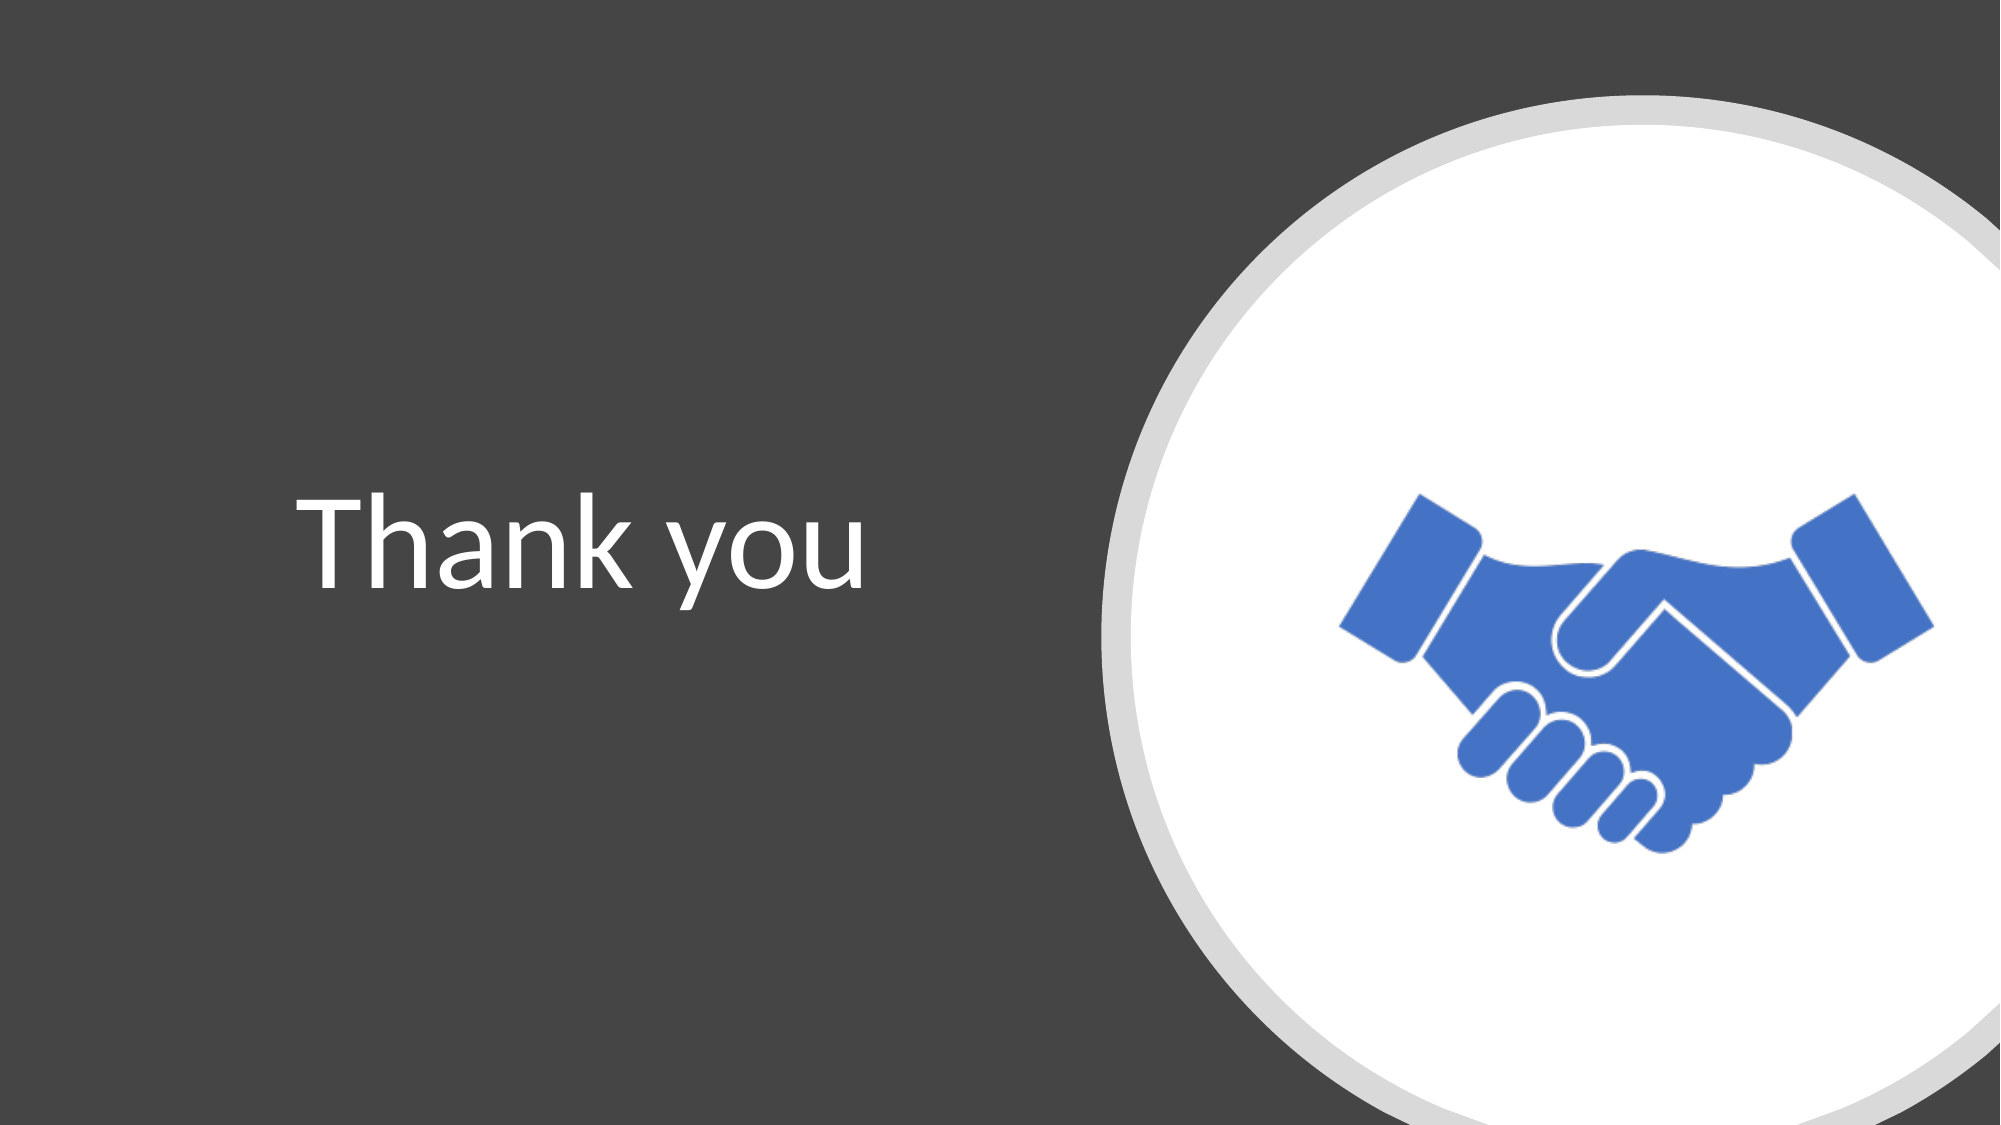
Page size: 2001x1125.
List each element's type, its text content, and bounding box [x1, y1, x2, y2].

list Thank you [280, 462, 1146, 962]
text_box [1129, 123, 2000, 1125]
picture [1313, 351, 1961, 999]
text_box [1100, 94, 2000, 1125]
